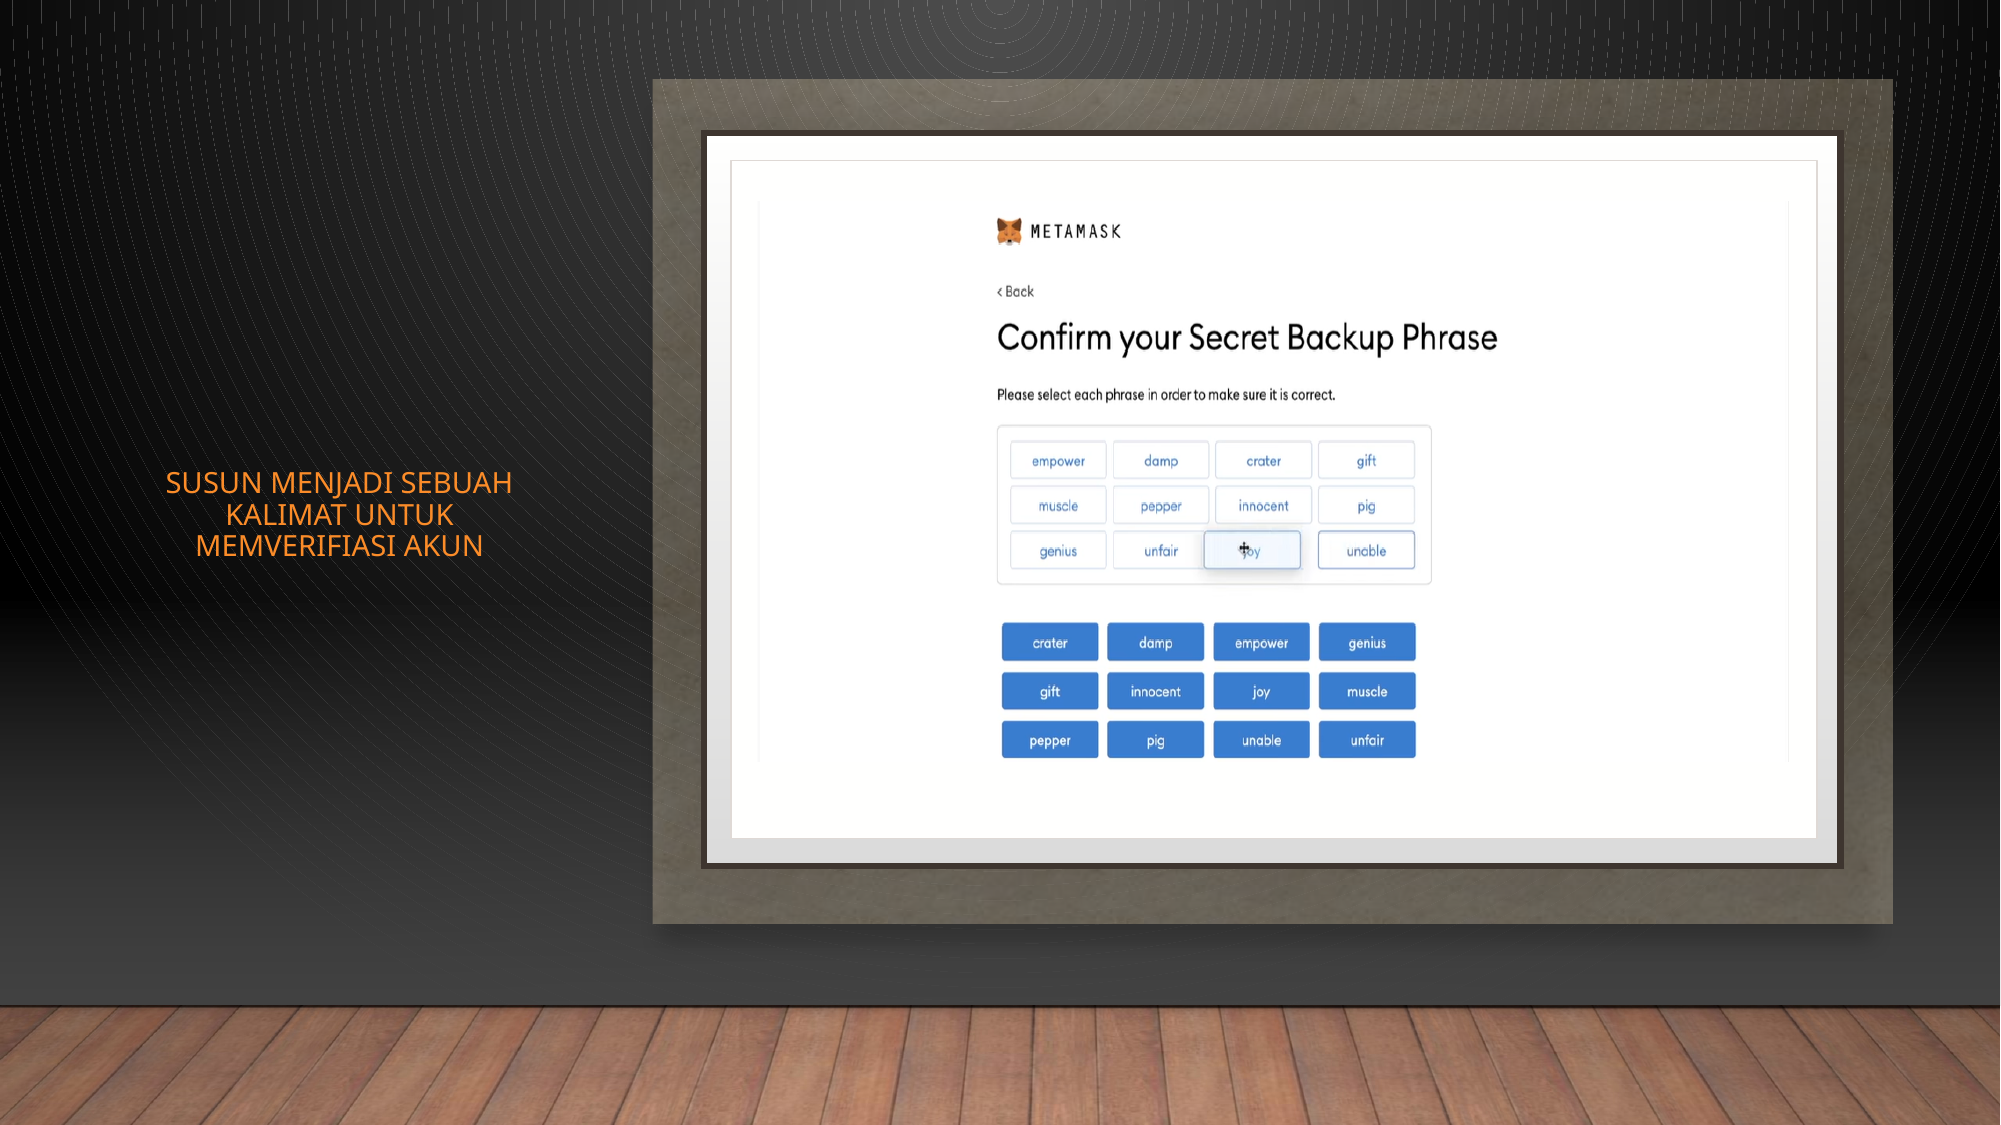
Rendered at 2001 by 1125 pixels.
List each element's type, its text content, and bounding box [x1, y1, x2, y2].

picture [0, 1008, 2000, 1125]
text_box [652, 78, 1894, 924]
text_box [0, 593, 2000, 1005]
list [757, 200, 1789, 762]
title Susun menjadi sebuah kalimat untuk memverifiasi akun [108, 241, 572, 564]
